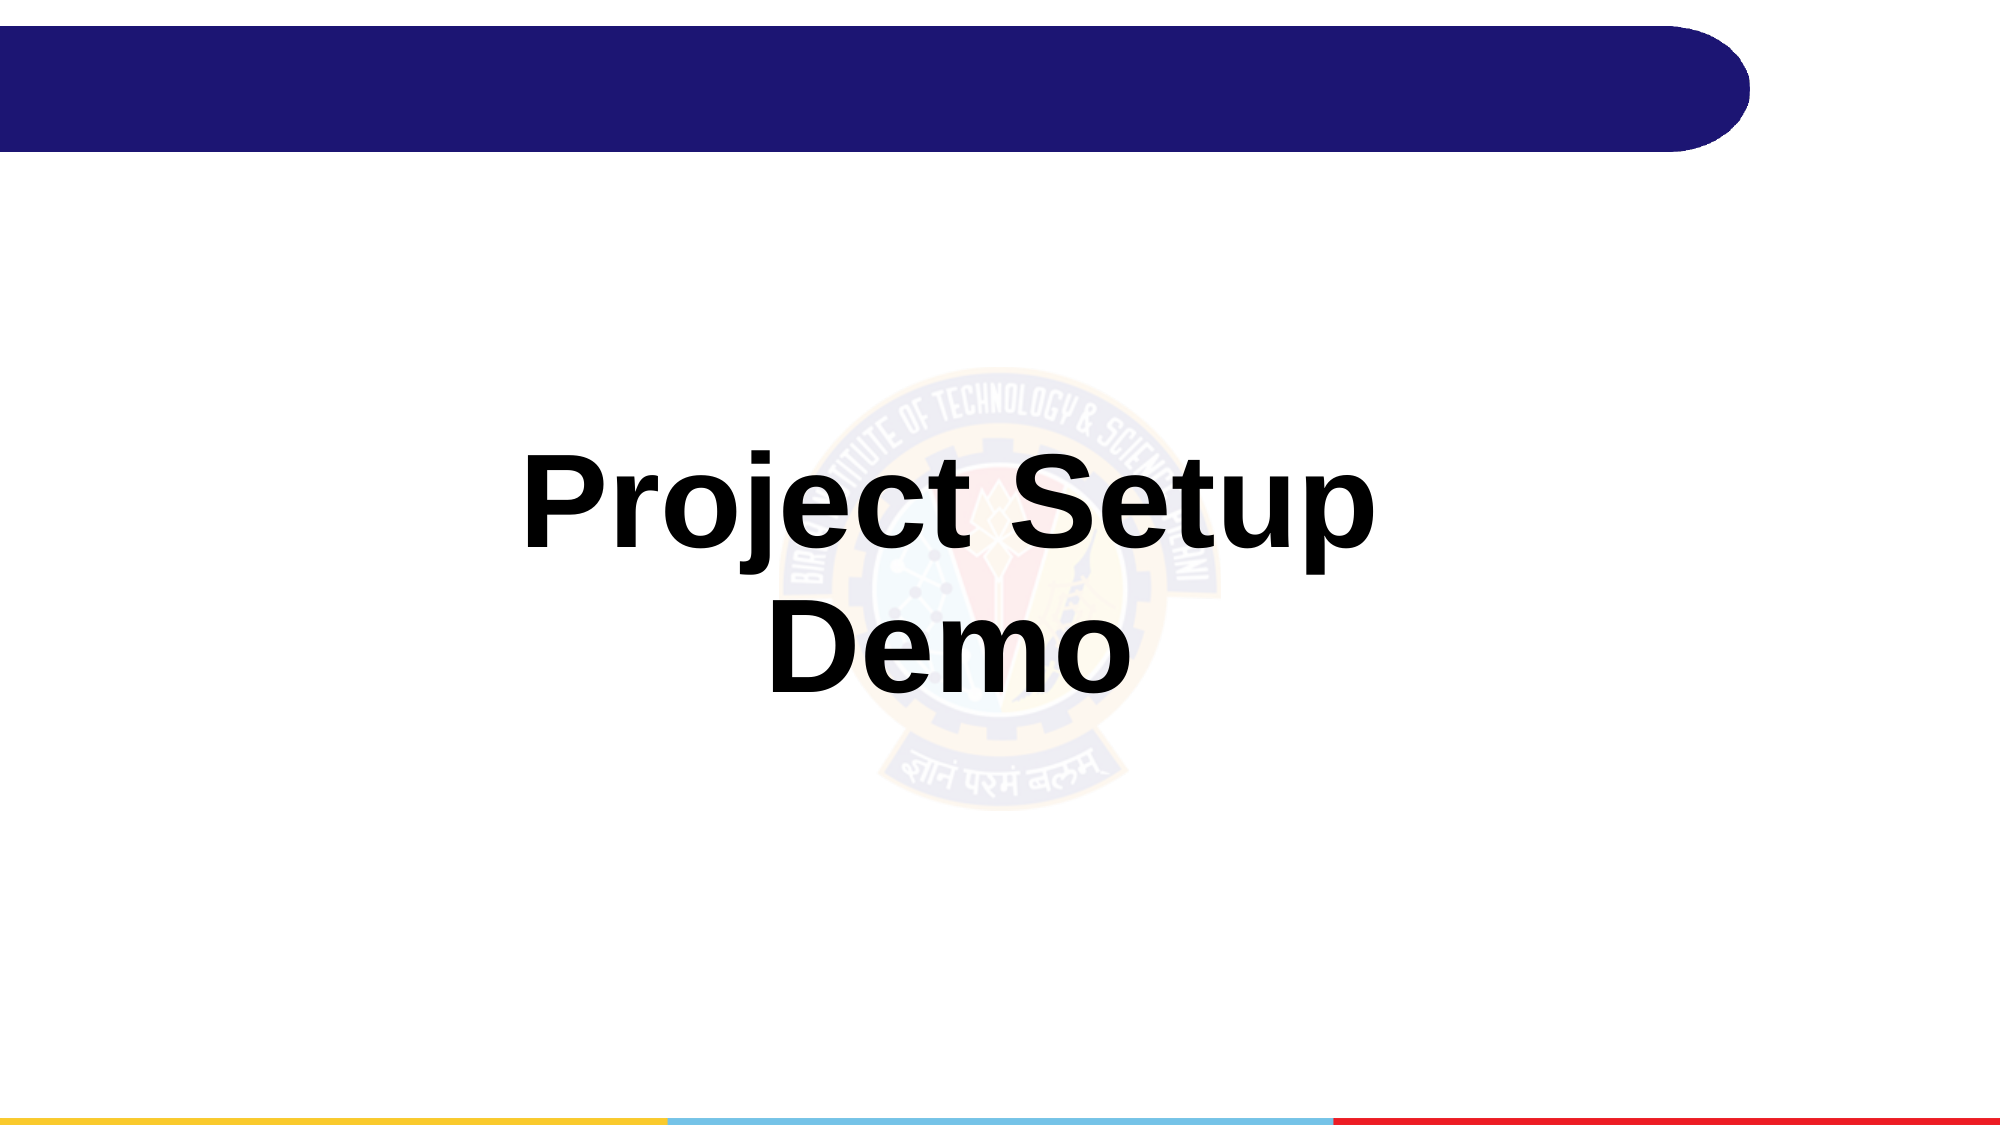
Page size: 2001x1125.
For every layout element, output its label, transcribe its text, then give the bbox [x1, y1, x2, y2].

picture [0, 1118, 2000, 1125]
title Project Setup Demo [399, 425, 1500, 729]
picture [0, 26, 1750, 152]
